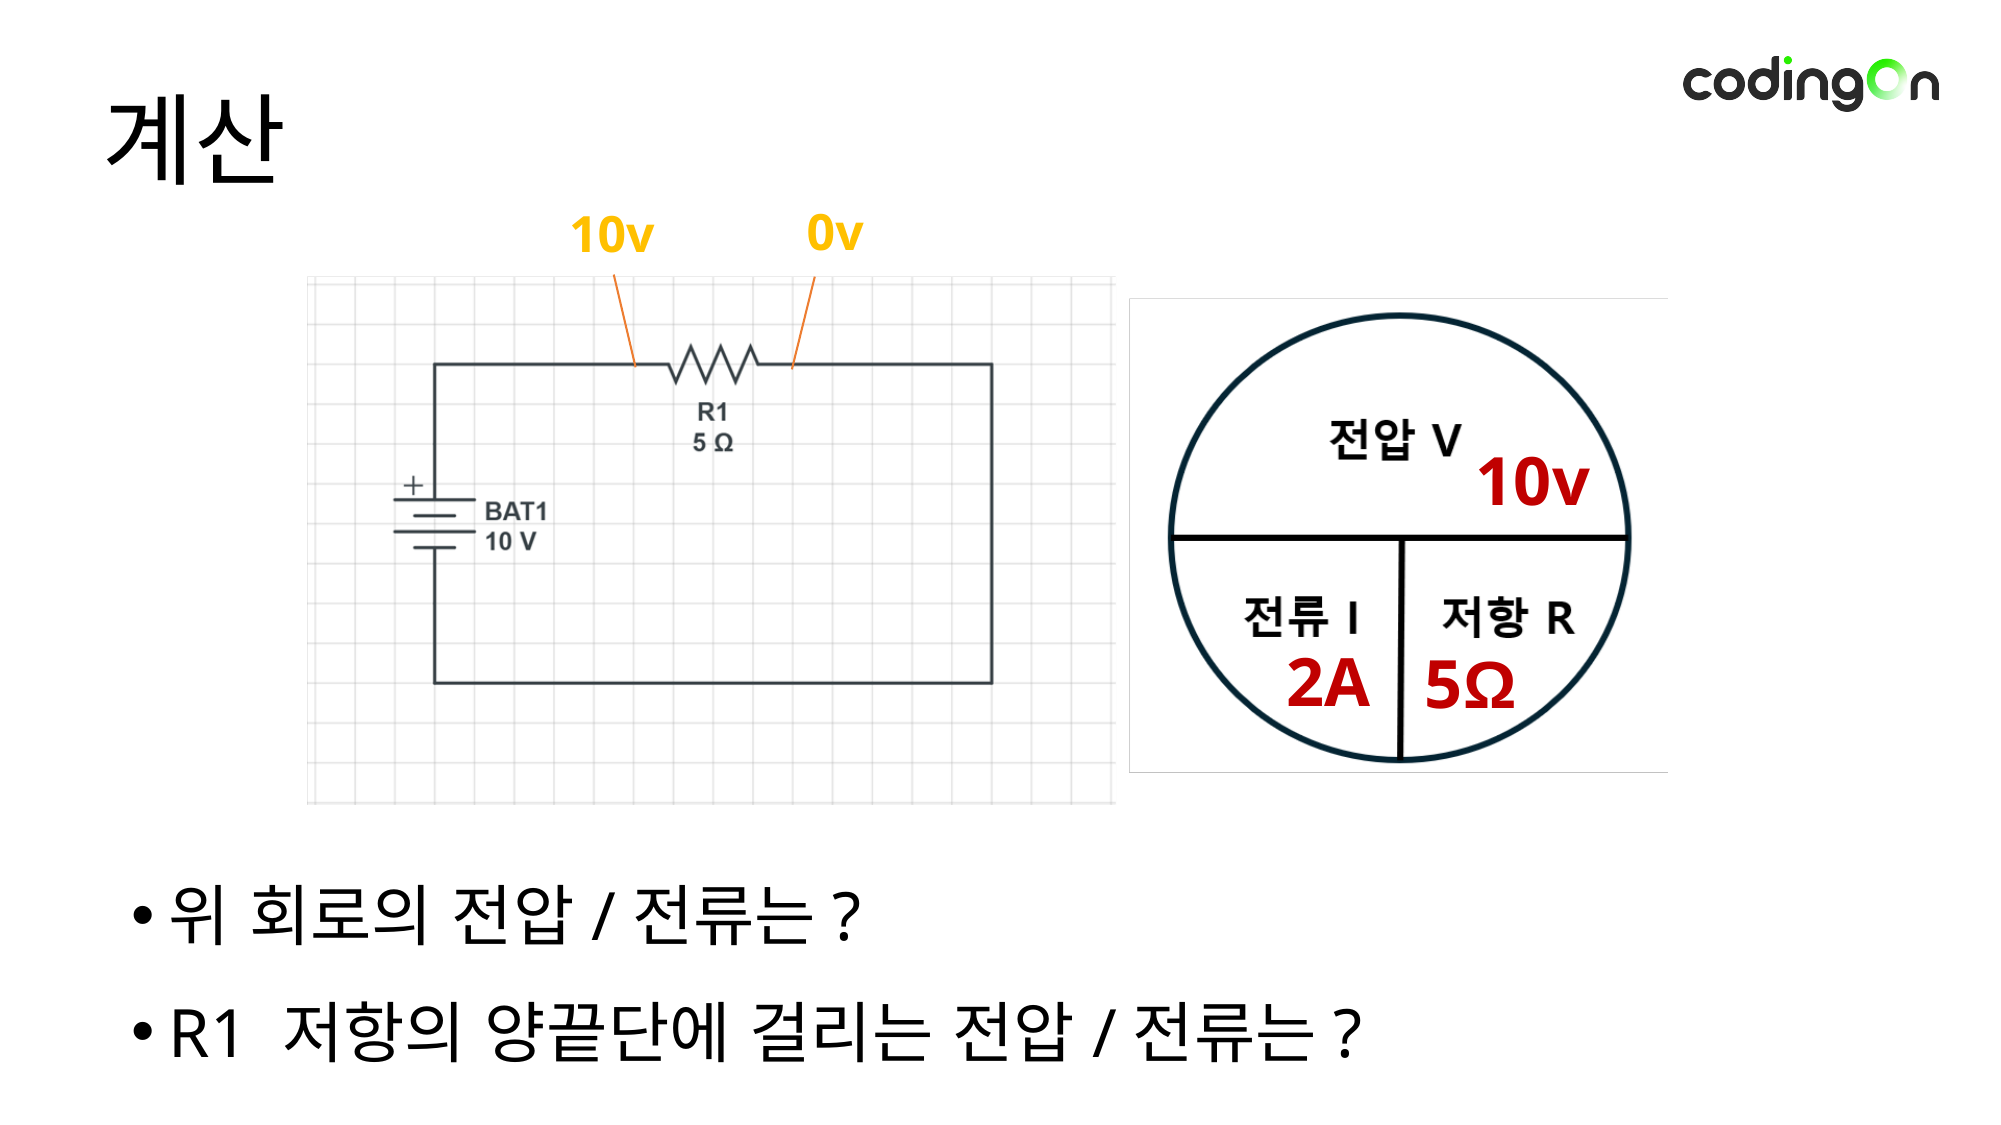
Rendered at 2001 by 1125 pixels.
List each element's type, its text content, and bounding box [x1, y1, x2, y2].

picture [1813, 56, 1939, 112]
text_box 0v [791, 193, 911, 254]
text_box 10v [554, 194, 674, 254]
list 위 회로의 전압/전류는? R1 저항의 양끝단에 걸리는 전압/전류는? [116, 850, 1842, 1084]
title 계산 [87, 36, 1813, 255]
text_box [613, 274, 636, 368]
picture [280, 254, 1668, 829]
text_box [791, 276, 815, 370]
